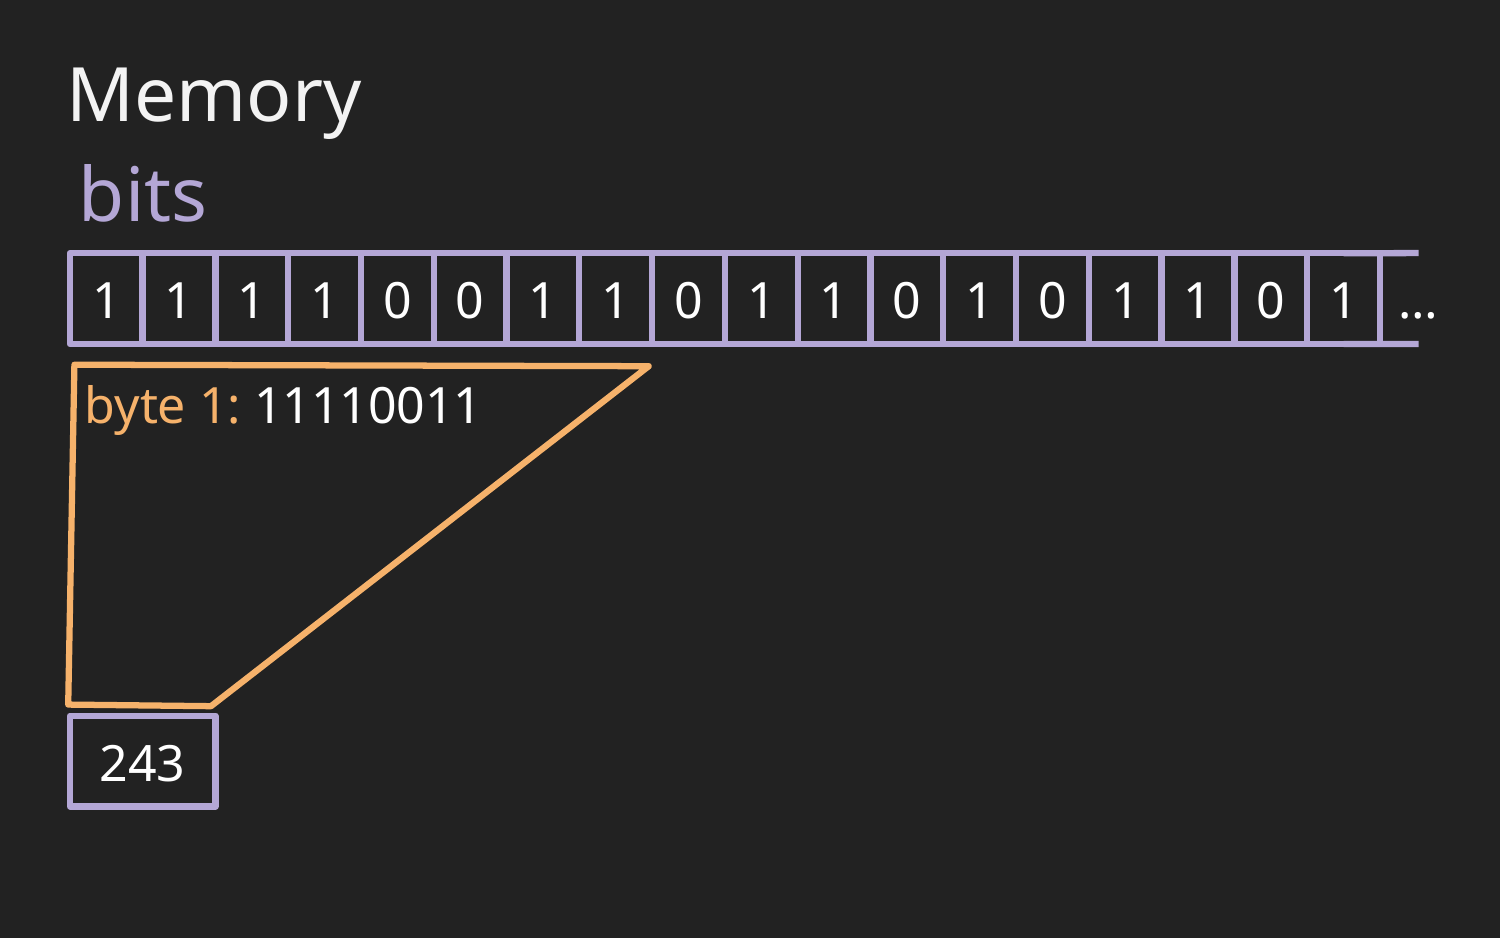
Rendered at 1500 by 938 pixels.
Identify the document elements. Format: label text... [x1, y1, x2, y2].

text_box 0 [870, 266, 943, 344]
text_box 1 [724, 266, 797, 344]
text_box [68, 449, 543, 707]
text_box bits [63, 131, 977, 266]
text_box 0 [1016, 253, 1088, 344]
text_box 1 [1088, 253, 1161, 344]
text_box 1 [216, 266, 288, 344]
text_box byte 1: 11110011 [69, 358, 643, 449]
text_box 0 [361, 266, 433, 344]
text_box 1 [69, 266, 142, 344]
text_box 1 [1307, 253, 1380, 344]
text_box 0 [433, 266, 506, 344]
text_box 1 [1161, 253, 1234, 344]
text_box 1 [579, 266, 652, 344]
text_box … [1382, 253, 1455, 344]
text_box Memory [51, 31, 964, 166]
text_box 0 [1234, 253, 1307, 344]
text_box 1 [142, 266, 216, 344]
text_box 243 [69, 715, 216, 807]
text_box 1 [797, 266, 870, 344]
text_box 1 [943, 253, 1016, 344]
text_box 1 [288, 266, 361, 344]
text_box 0 [652, 266, 724, 344]
text_box 1 [506, 266, 579, 344]
